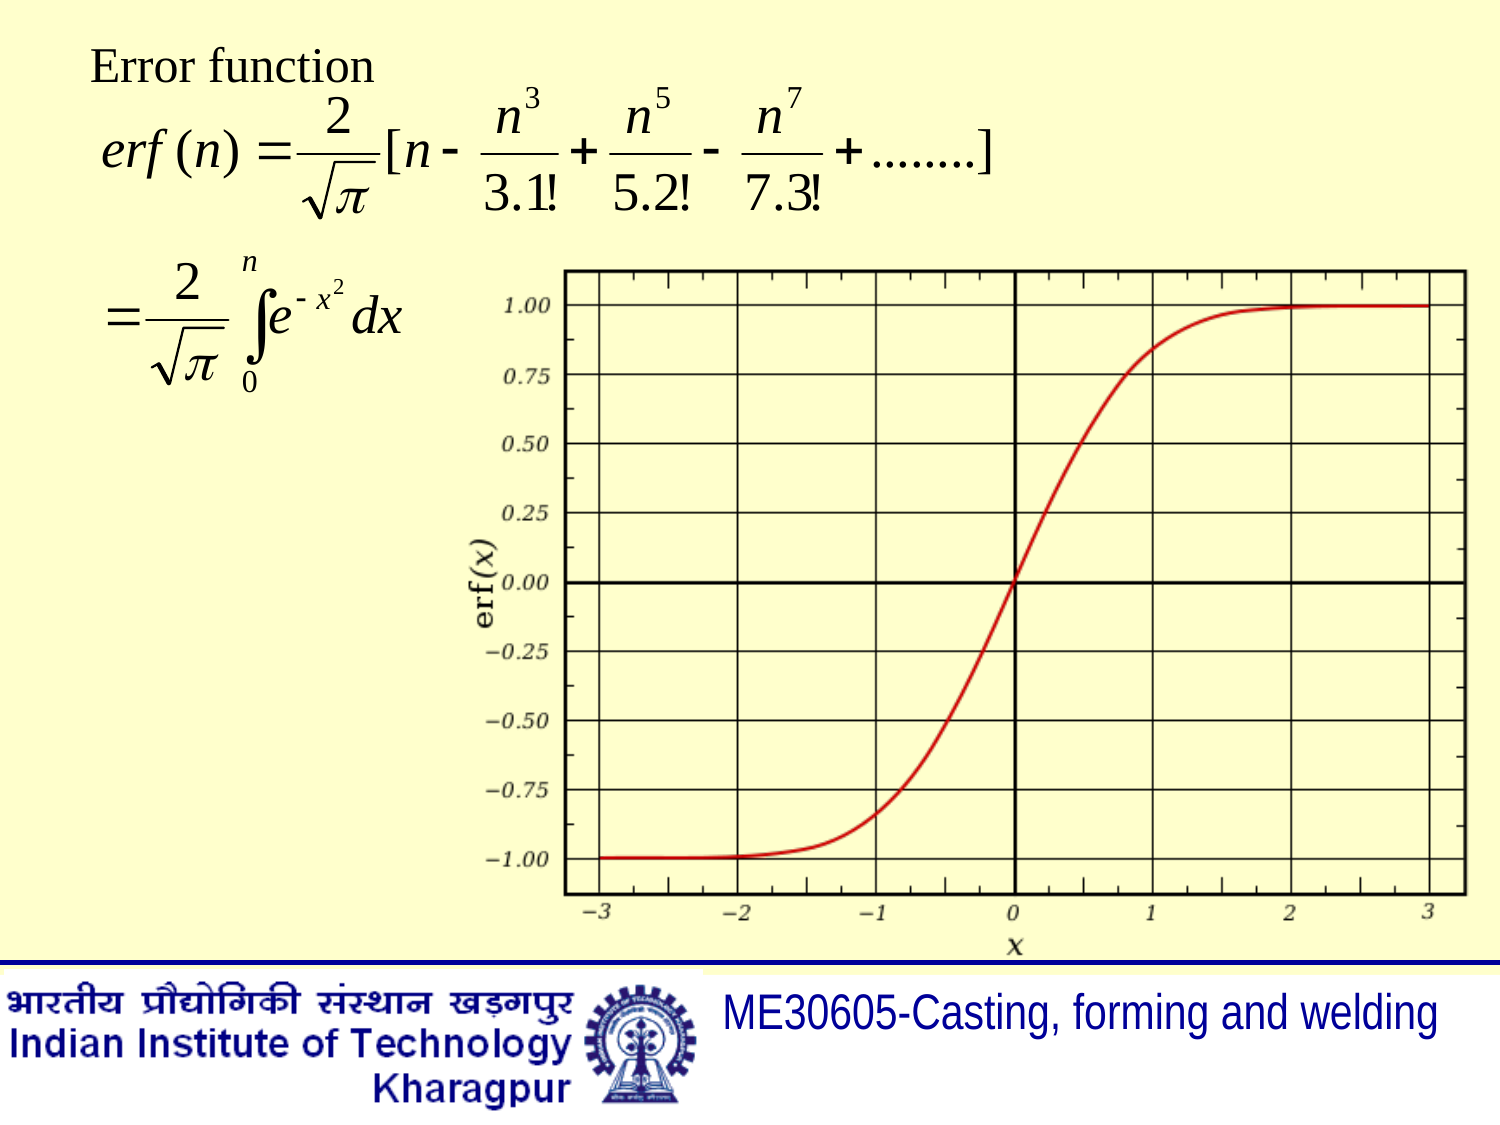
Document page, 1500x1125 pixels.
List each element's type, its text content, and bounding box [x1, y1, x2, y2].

picture [4, 969, 703, 1125]
text_box Error function [75, 24, 425, 100]
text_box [93, 74, 1006, 403]
picture [462, 237, 1500, 965]
